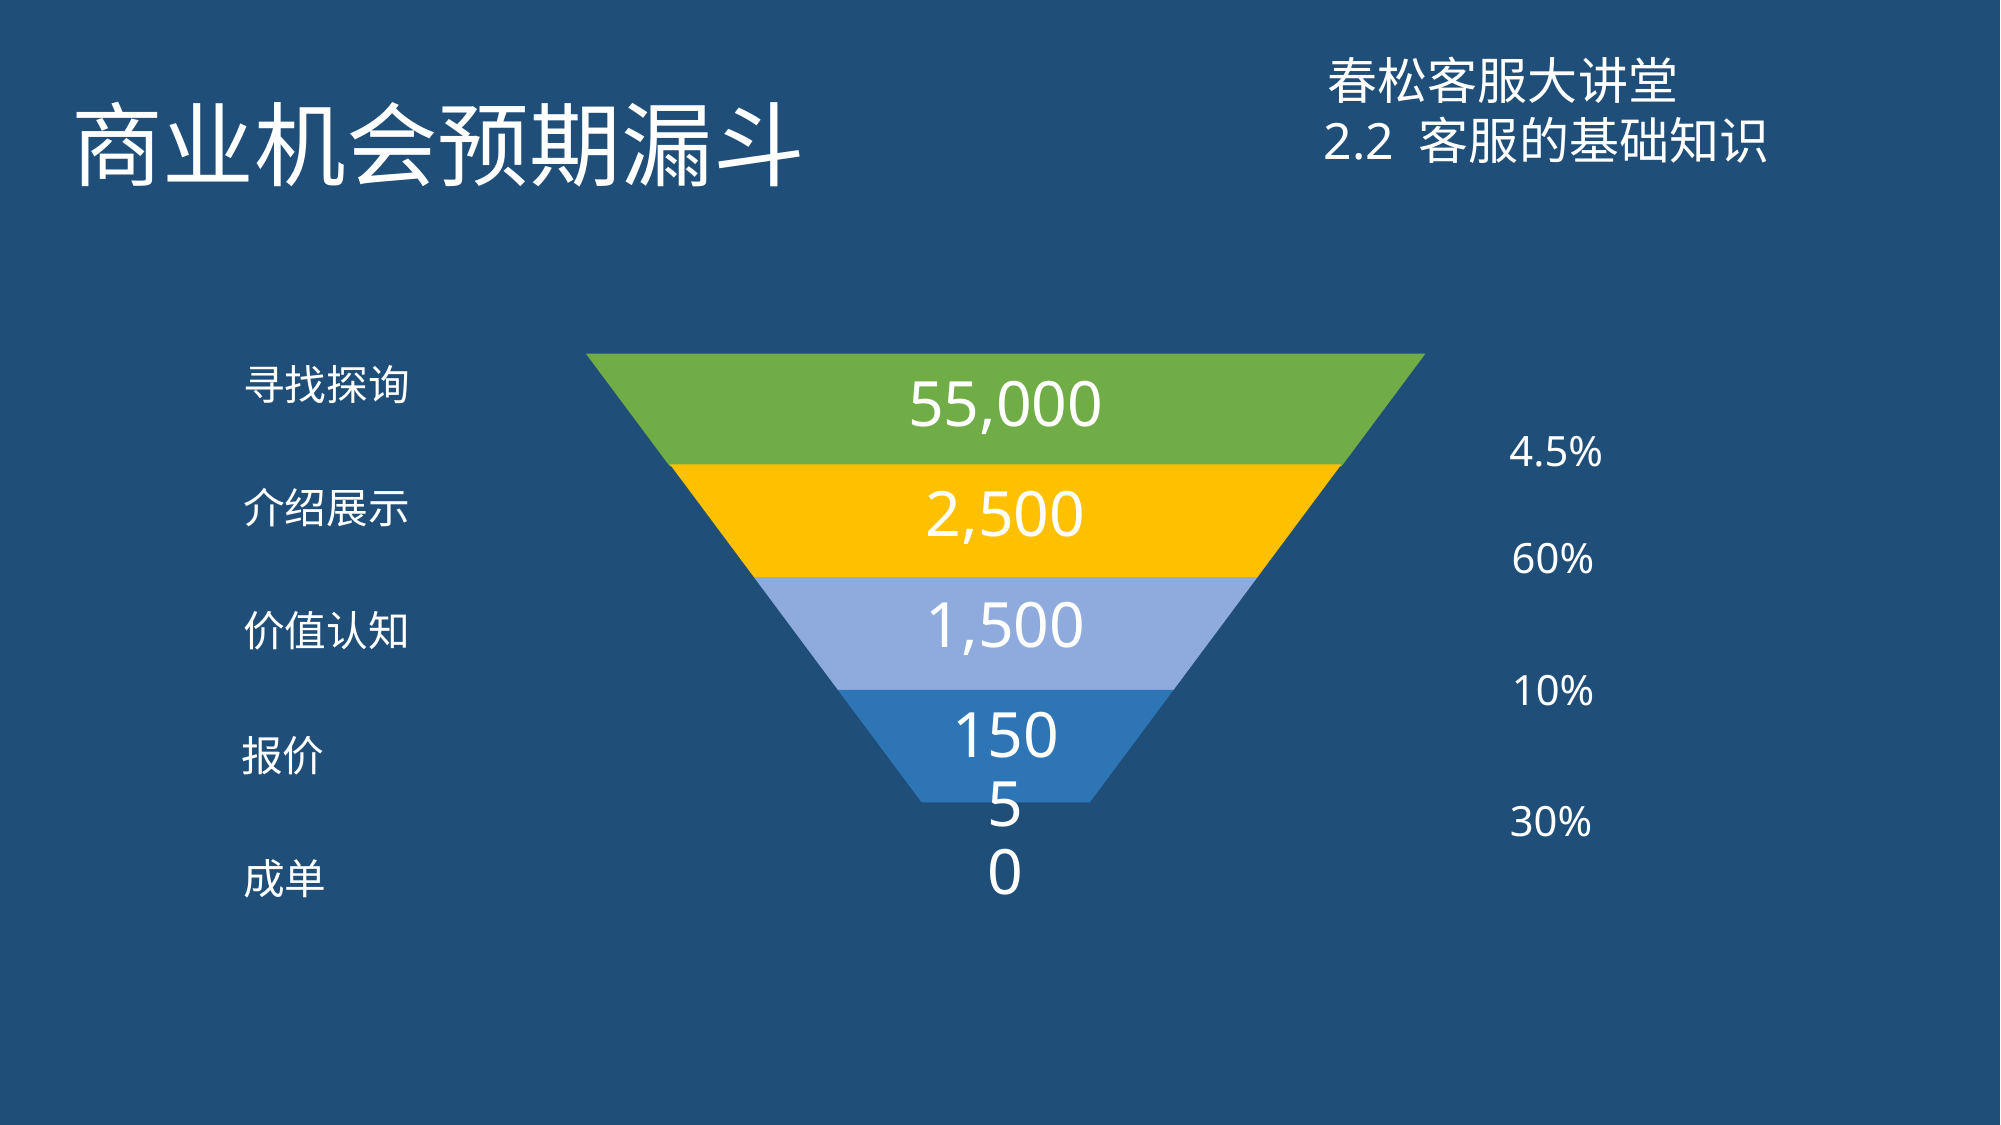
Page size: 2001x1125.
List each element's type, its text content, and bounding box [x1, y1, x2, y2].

text_box 报价 [226, 722, 483, 787]
text_box 成单 [228, 845, 485, 910]
text_box 30% [1495, 787, 1608, 853]
text_box 4.5% [1494, 417, 1619, 482]
text_box 价值认知 [228, 597, 485, 663]
text_box 10% [1497, 656, 1610, 722]
text_box 寻找探询 [228, 351, 485, 417]
text_box 春松客服大讲堂 [1313, 41, 1693, 117]
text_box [585, 351, 1426, 916]
text_box 介绍展示 [228, 474, 485, 540]
title 商业机会预期漏斗 [56, 41, 1136, 259]
text_box 60% [1496, 524, 1610, 590]
text_box 2.2 客服的基础知识 [1308, 102, 1784, 178]
